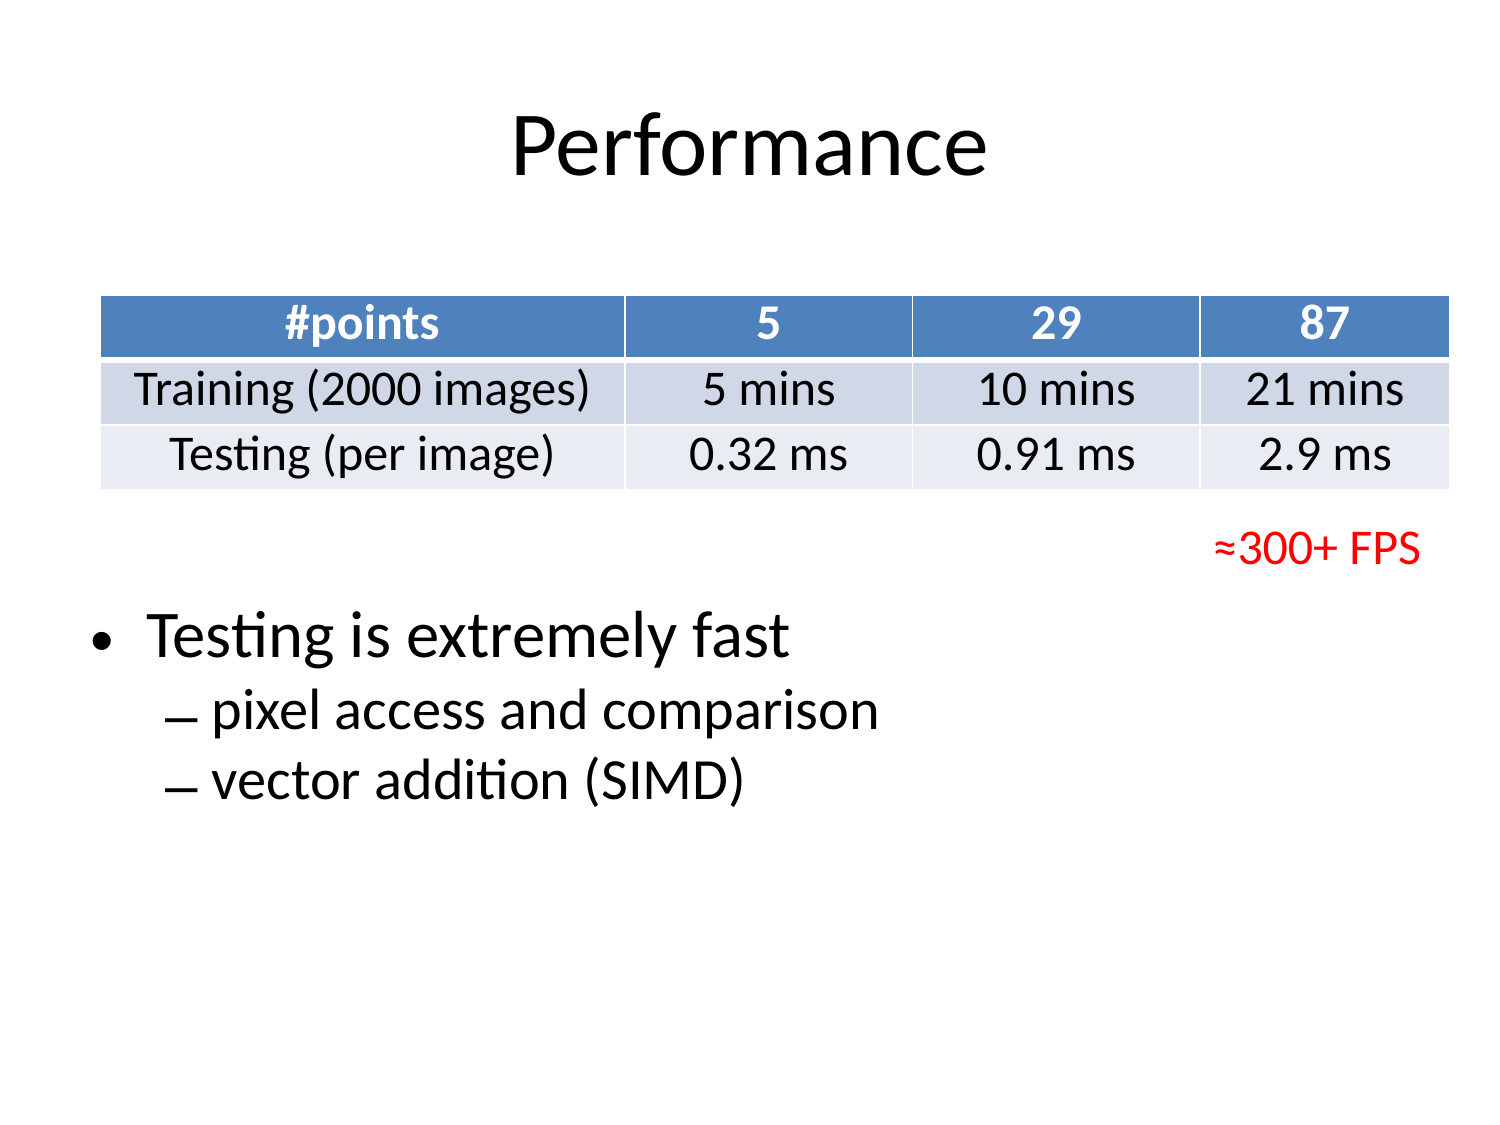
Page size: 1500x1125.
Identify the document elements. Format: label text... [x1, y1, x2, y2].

table_header 29 [913, 296, 1199, 357]
table_cell Training (2000 images) [101, 363, 624, 424]
table_cell 0.32 ms [626, 426, 912, 489]
table_header #points [101, 296, 624, 357]
text_box ≈300+ FPS [1197, 507, 1437, 583]
table_cell 21 mins [1201, 363, 1449, 424]
title Performance [75, 45, 1425, 233]
table_cell 0.91 ms [913, 426, 1199, 489]
text_box Testing is extremely fast pixel access and comparison vector addition (SIMD) [74, 599, 1425, 880]
table_cell Testing (per image) [101, 426, 624, 489]
table_header 87 [1201, 296, 1449, 357]
table_cell 10 mins [913, 363, 1199, 424]
table_header 5 [626, 296, 912, 357]
table_cell 2.9 ms [1201, 426, 1449, 489]
table_cell 5 mins [626, 363, 912, 424]
